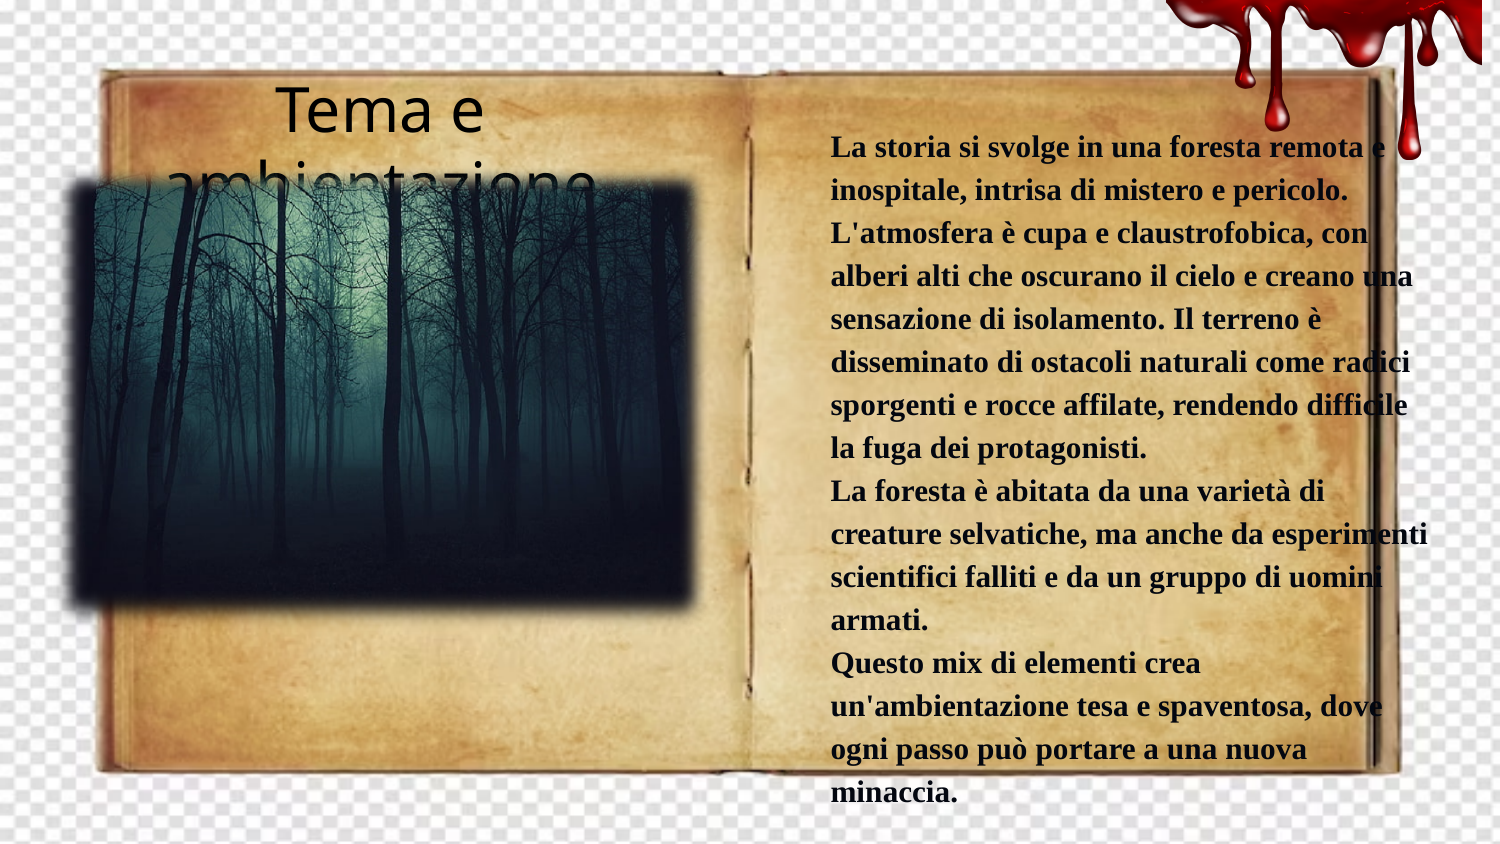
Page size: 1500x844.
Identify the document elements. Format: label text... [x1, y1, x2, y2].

list La storia si svolge in una foresta remota e inospitale, intrisa di mistero e pericolo. L'atmosfera è cupa e claustrofobica, con alberi alti che oscurano il cielo e creano una sensazione di isolamento. Il terreno è disseminato di ostacoli naturali come radici sporgenti e rocce affilate, rendendo difficile la fuga dei protagonisti. La foresta è abitata da una varietà di creature selvatiche, ma anche da esperimenti scientifici falliti e da un gruppo di uomini armati. Questo mix di elementi crea un'ambientazione tesa e spaventosa, dove ogni passo può portare a una nuova minaccia. [792, 105, 1449, 583]
title Tema e ambientazione [82, 55, 680, 156]
picture [0, 0, 1500, 844]
